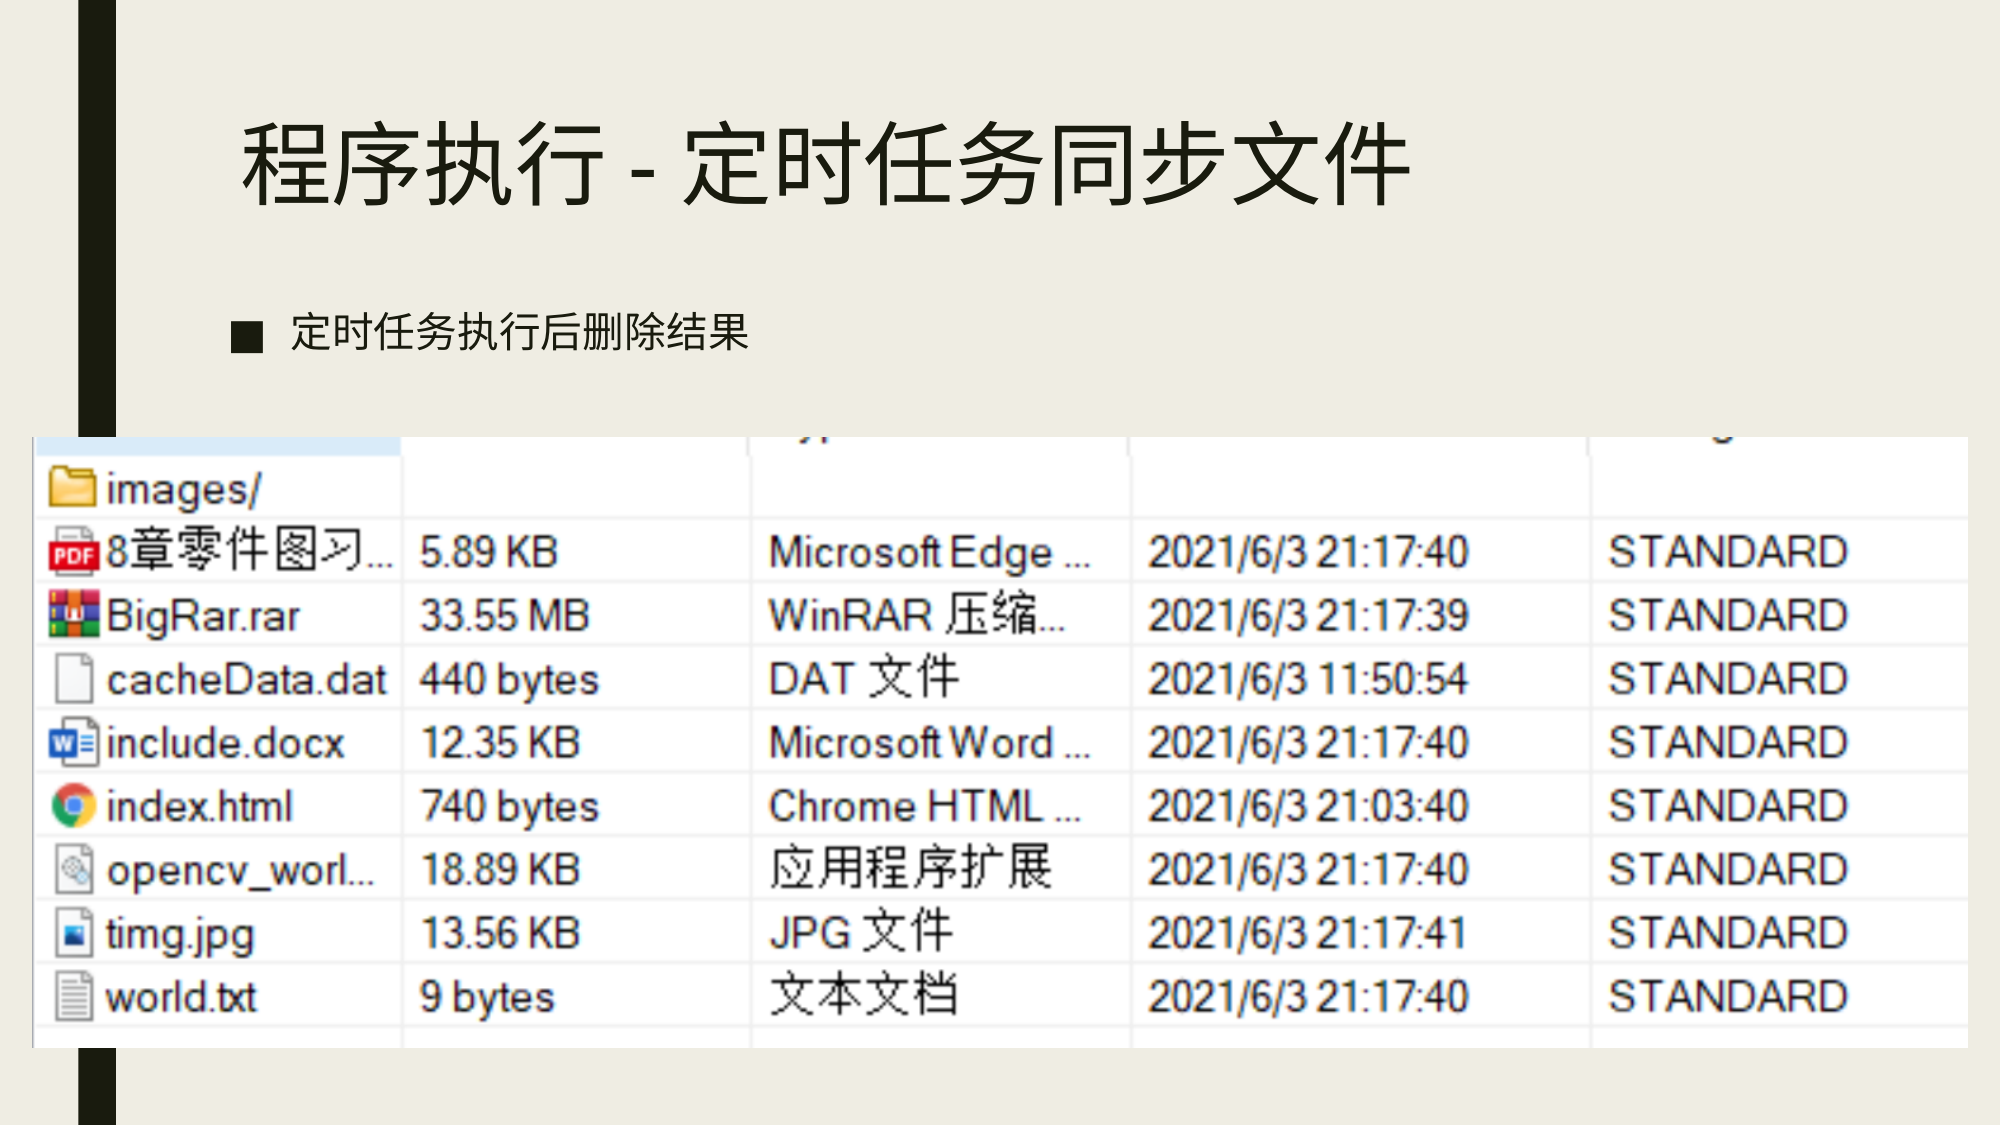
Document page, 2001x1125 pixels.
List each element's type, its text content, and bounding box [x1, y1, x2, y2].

title 程序执行-定时任务同步文件 [225, 112, 1800, 357]
list 定时任务执行后删除结果 [212, 302, 1788, 437]
picture [32, 437, 1968, 1048]
